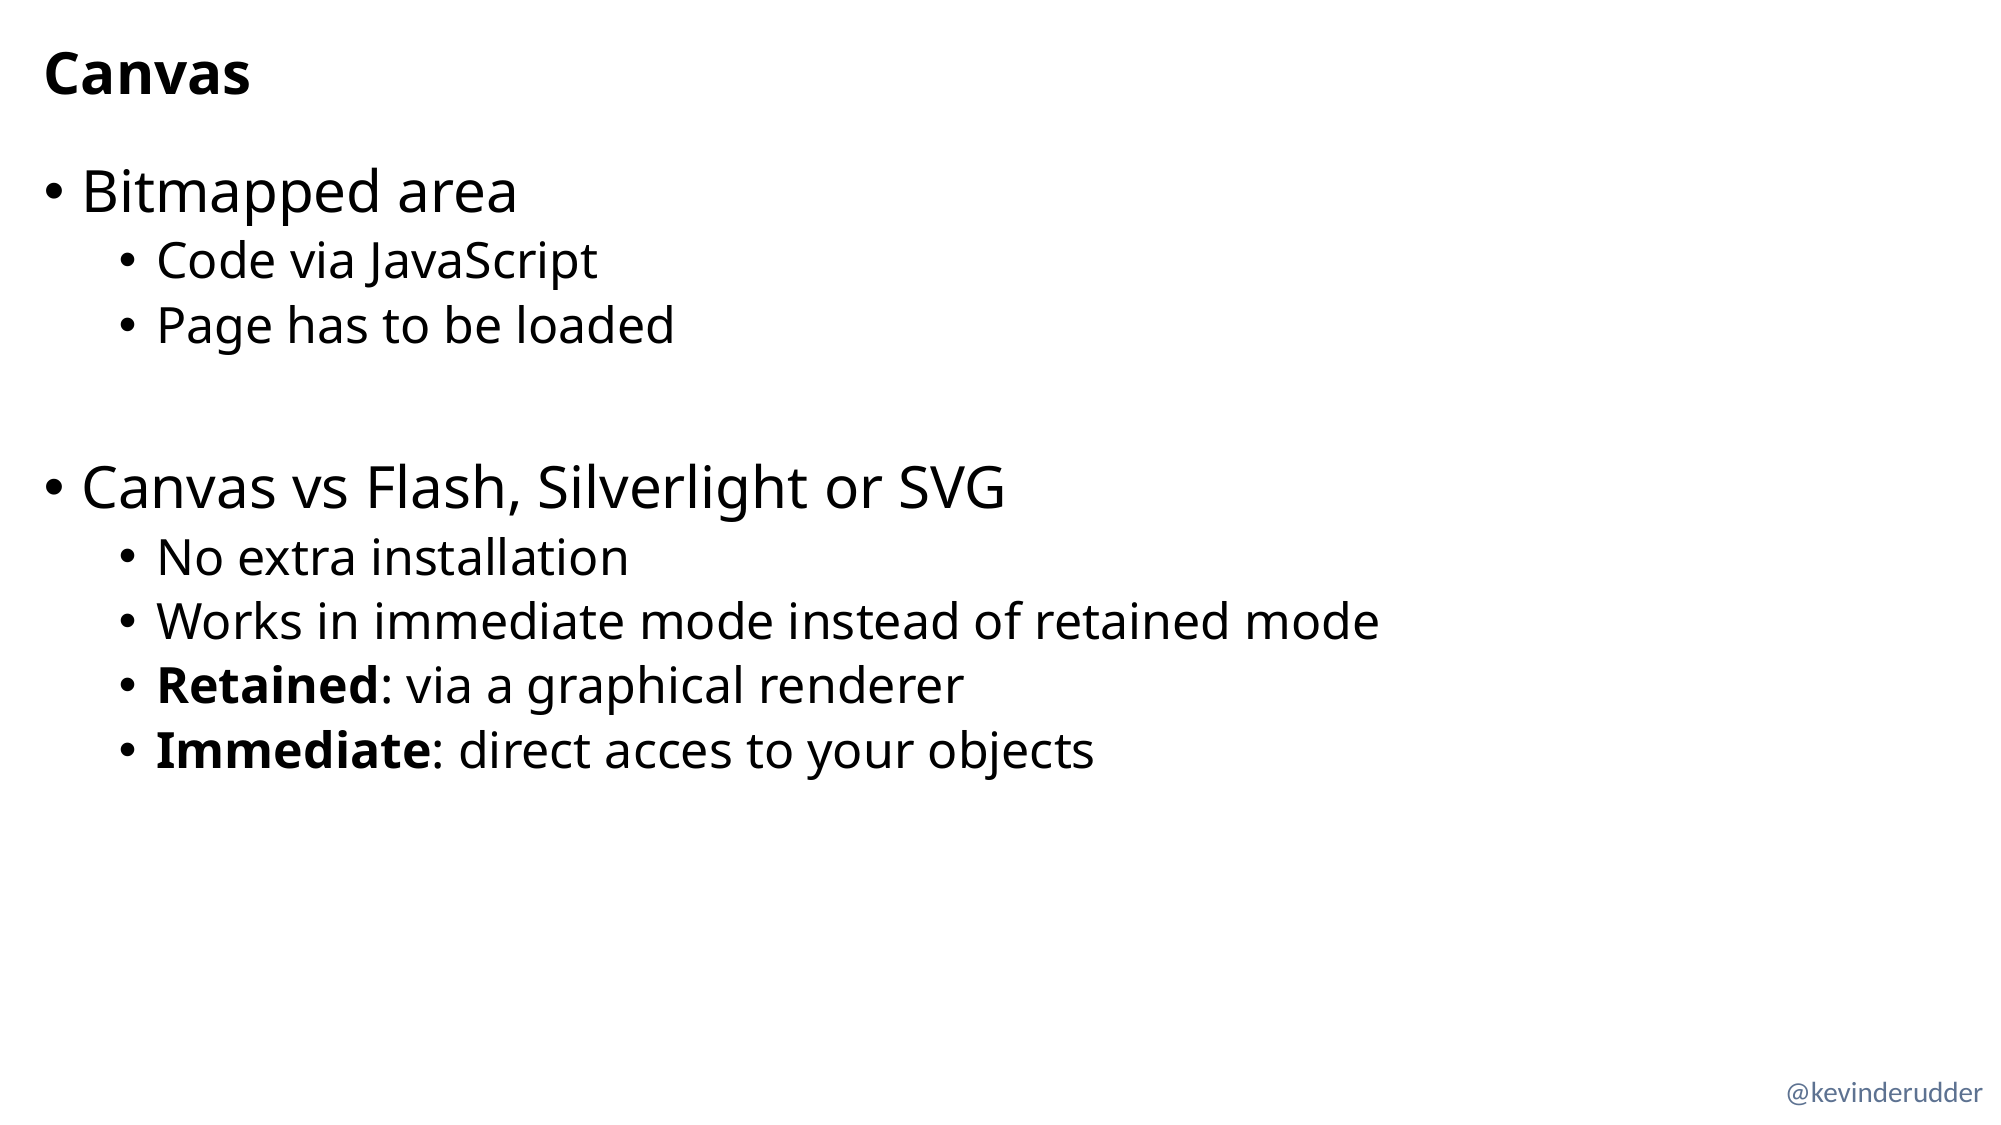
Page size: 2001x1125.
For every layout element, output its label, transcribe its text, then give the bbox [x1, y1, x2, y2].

list Bitmapped area Code via JavaScript Page has to be loaded Canvas vs Flash, Silverlight or SVG No extra installation Works in immediate mode instead of retained mode Retained: via a graphical renderer Immediate: direct acces to your objects [28, 154, 1962, 1014]
title Canvas [28, 24, 1962, 127]
